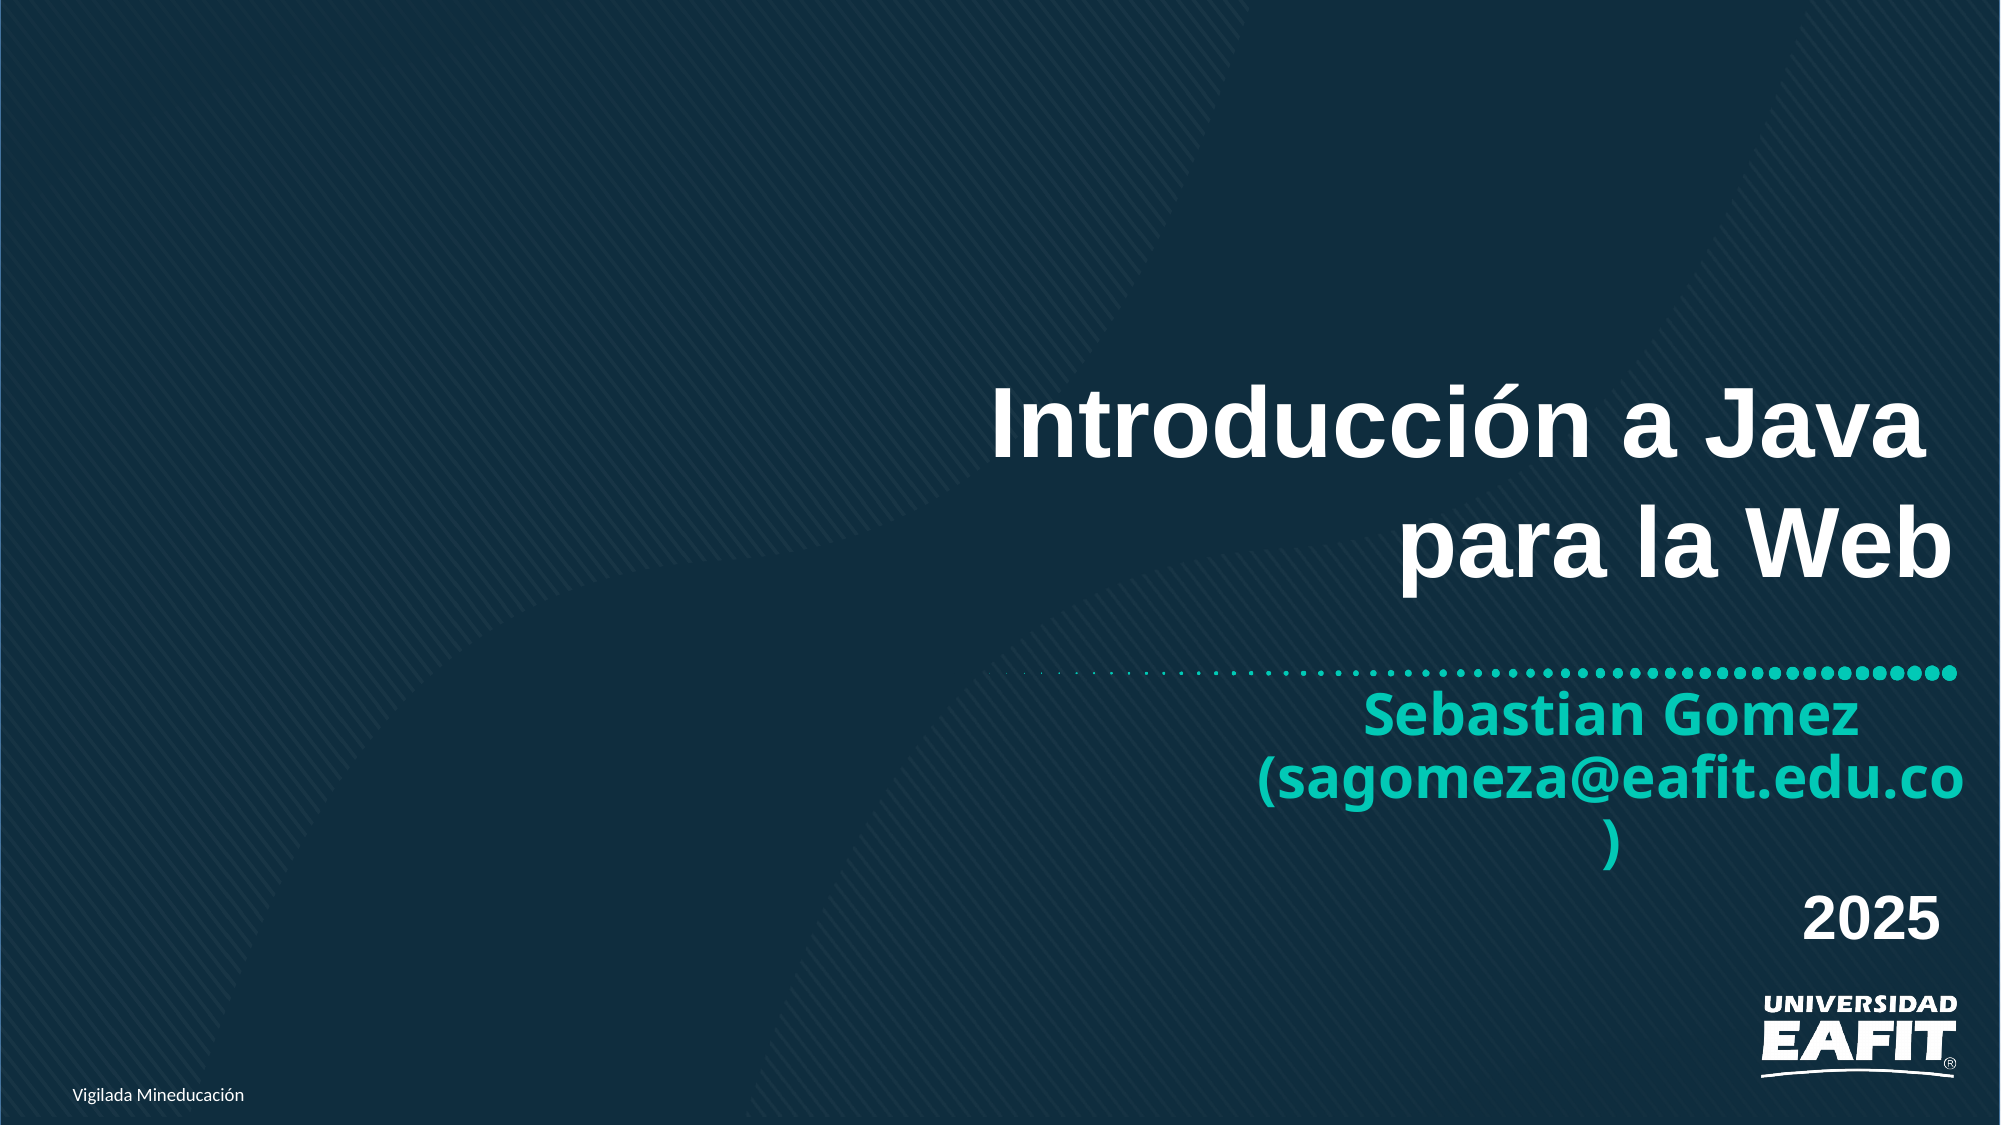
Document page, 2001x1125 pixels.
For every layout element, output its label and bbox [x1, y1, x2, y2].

picture [954, 665, 1957, 681]
picture [1761, 995, 1957, 1078]
